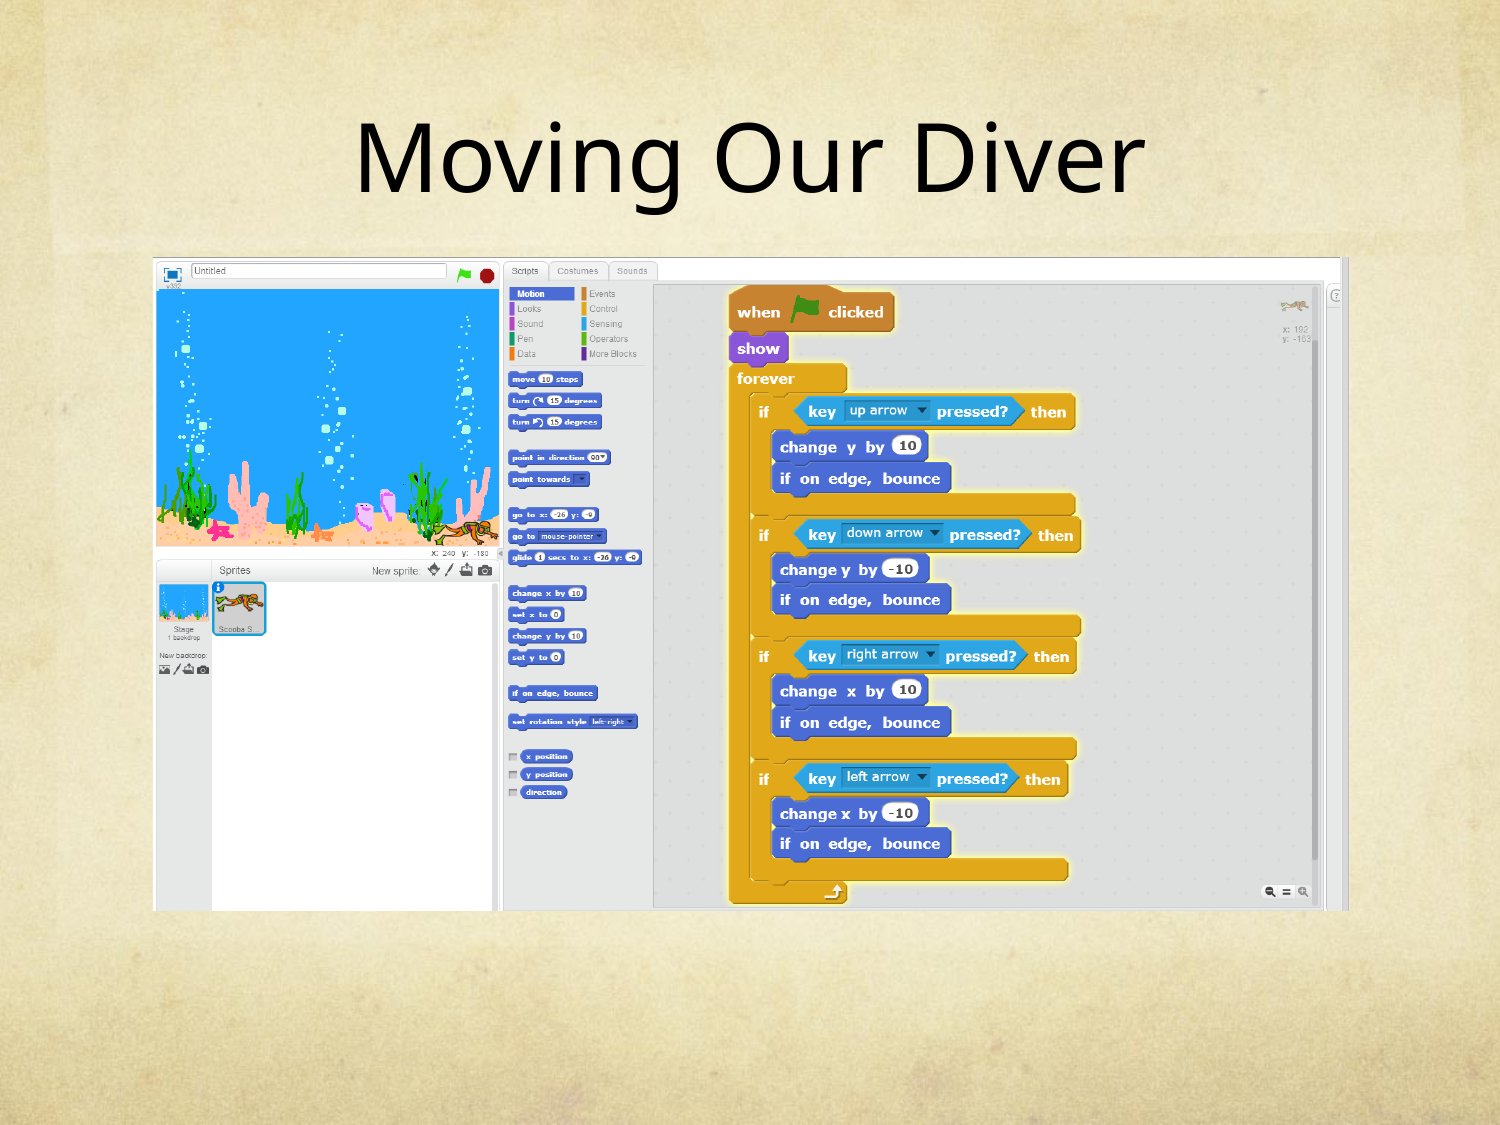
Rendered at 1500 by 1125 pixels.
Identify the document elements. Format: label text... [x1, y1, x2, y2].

picture [0, 0, 1500, 1125]
title Moving Our Diver [150, 82, 1350, 225]
